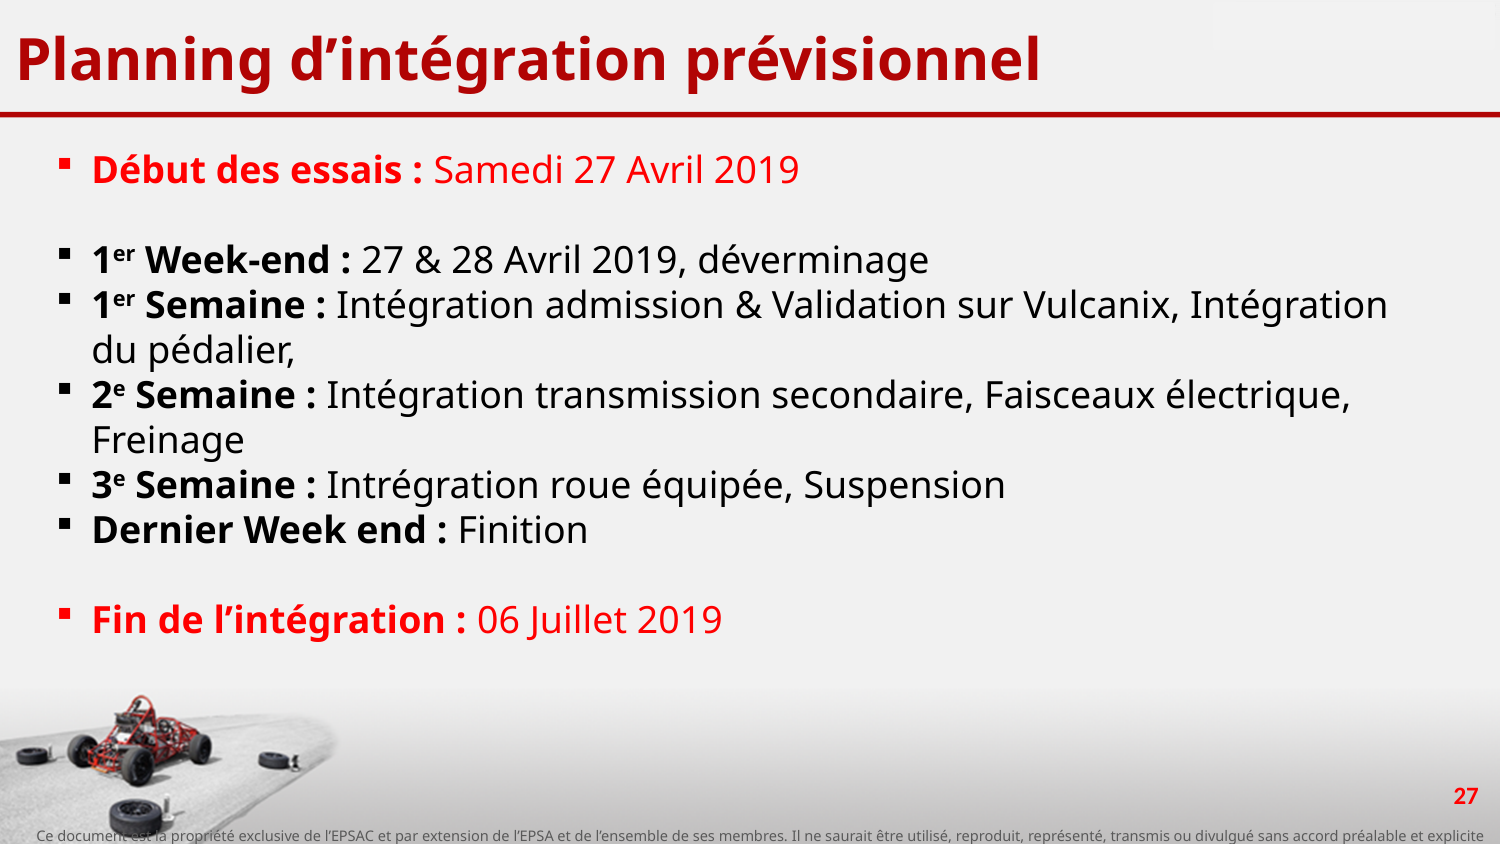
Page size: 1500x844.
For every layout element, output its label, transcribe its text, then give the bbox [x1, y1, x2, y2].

title Planning d’intégration prévisionnel [0, 3, 1500, 112]
slide_number 27 [1340, 767, 1495, 822]
text_box Début des essais : Samedi 27 Avril 2019 1er Week-end : 27 & 28 Avril 2019, déverminage 1er Semaine : Intégration admission & Validation sur Vulcanix, Intégration du pédalier, 2e Semaine : Intégration transmission secondaire, Faisceaux électrique, Freinage 3e Semaine : Intrégration roue équipée, Suspension Dernier Week end : Finition Fin de l’intégration : 06 Juillet 2019 [41, 138, 1459, 703]
picture [0, 669, 1500, 844]
